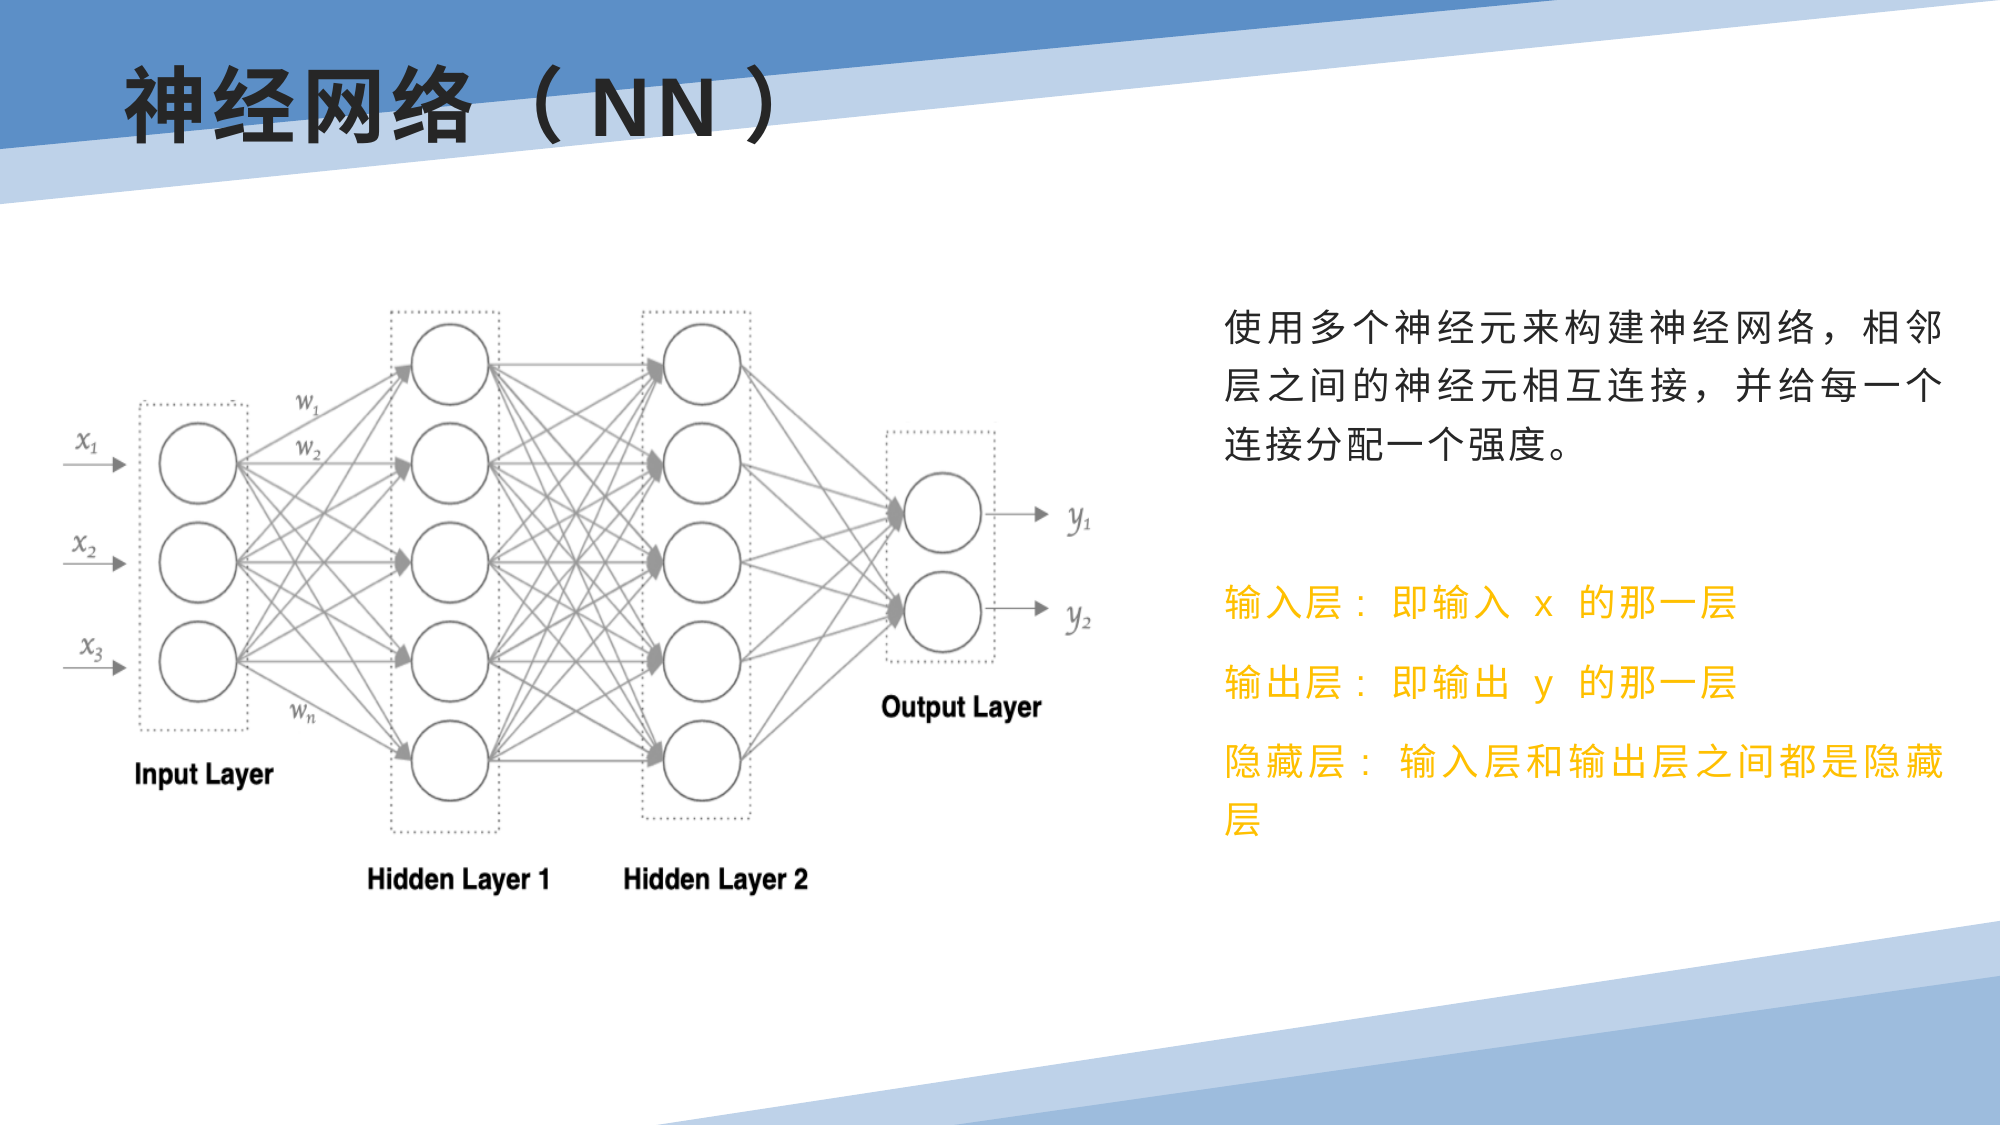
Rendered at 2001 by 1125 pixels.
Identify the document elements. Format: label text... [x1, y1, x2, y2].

list 使用多个神经元来构建神经网络，相邻层之间的神经元相互连接，并给每一个连接分配一个强度。 输入层: 即输入 x 的那一层 输出层: 即输出 y 的那一层 隐藏层: 输入层和输出层之间都是隐藏层 [1209, 290, 1962, 885]
picture [25, 290, 1140, 908]
text_box 神经网络（NN） [35, 31, 914, 154]
